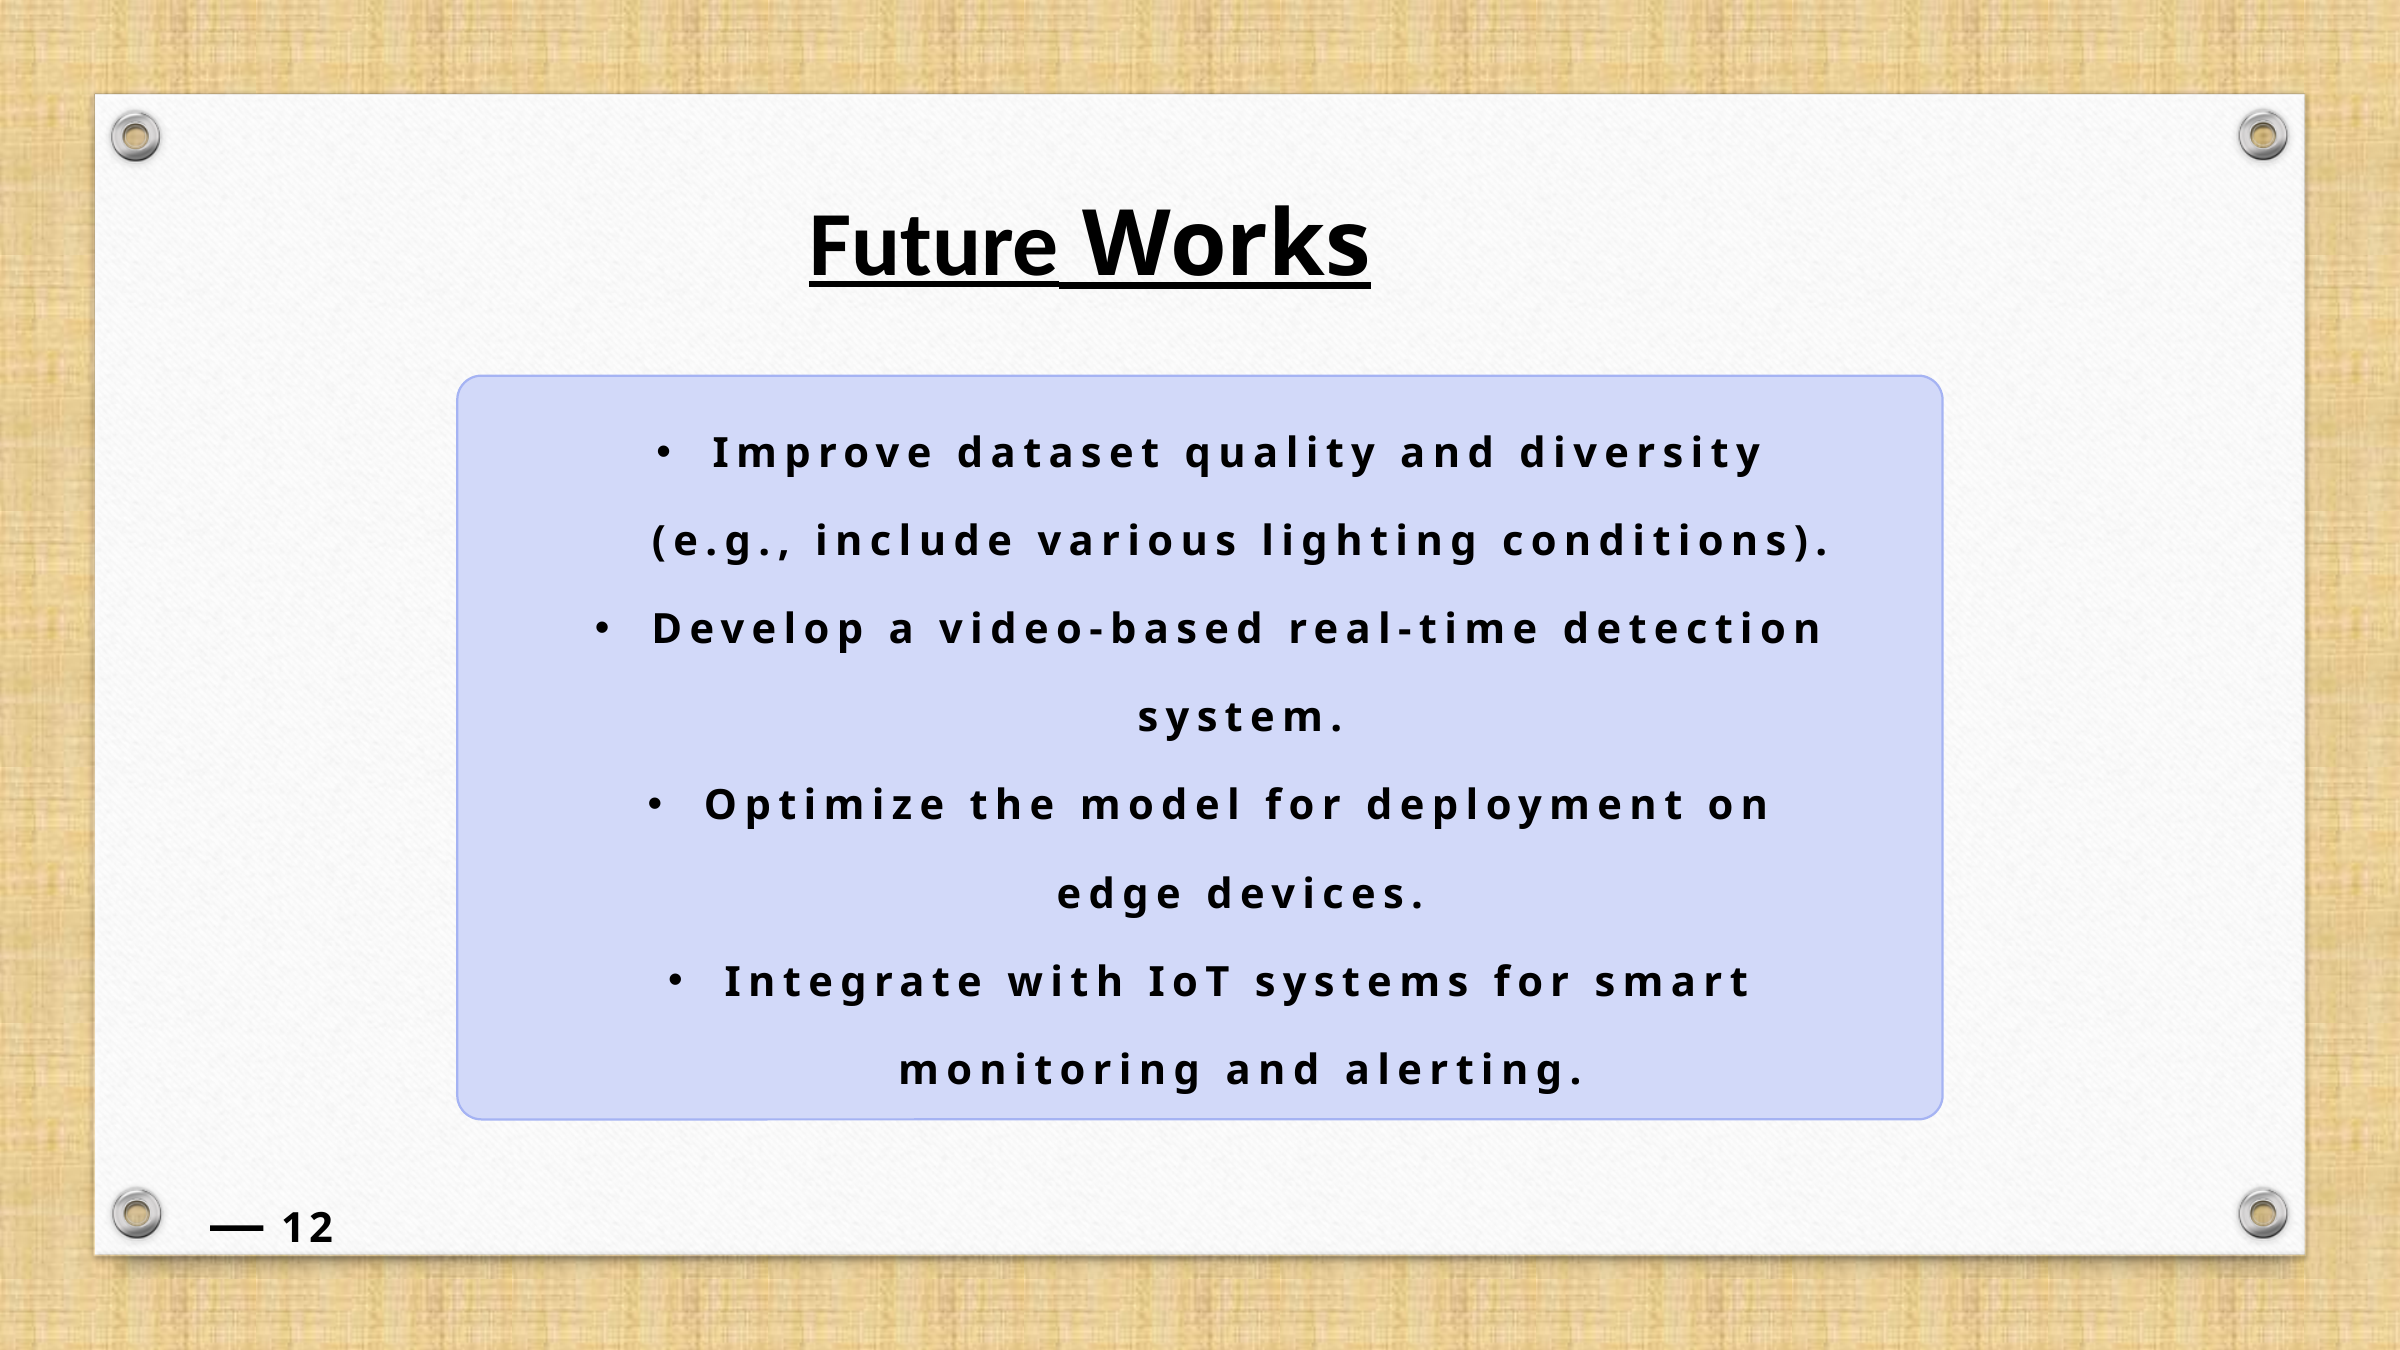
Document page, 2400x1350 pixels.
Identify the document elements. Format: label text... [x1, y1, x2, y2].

text_box Improve dataset quality and diversity (e.g., include various lighting conditions). Develop a video-based real-time detection system. Optimize the model for deployment on edge devices. Integrate with IoT systems for smart monitoring and alerting. [566, 380, 1858, 623]
text_box [457, 375, 1943, 1120]
text_box Future Works [725, 172, 1455, 287]
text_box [209, 1203, 334, 1252]
picture [0, 0, 2400, 1350]
